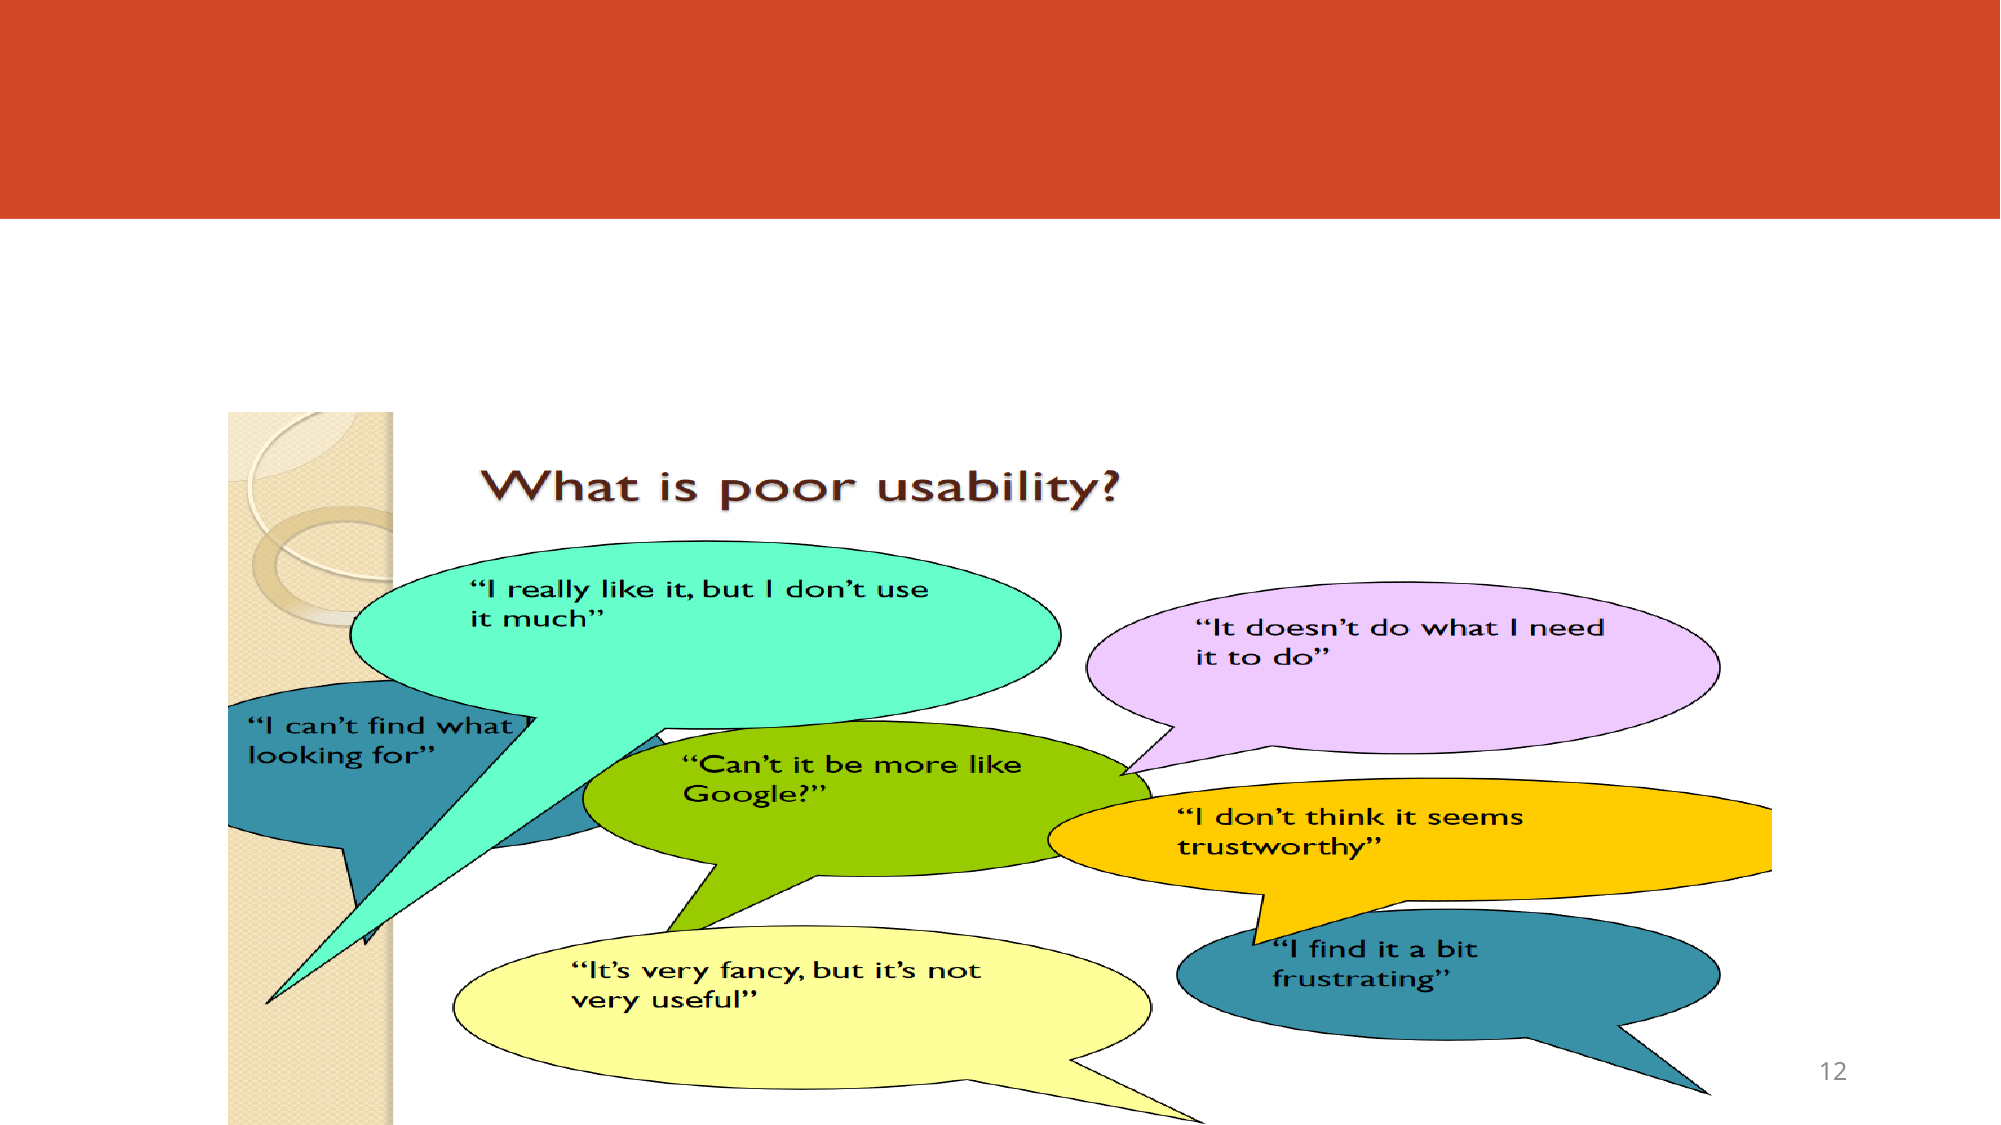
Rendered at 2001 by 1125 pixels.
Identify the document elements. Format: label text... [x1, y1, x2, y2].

slide_number 12 [1772, 1042, 1863, 1103]
picture [228, 412, 1772, 1125]
